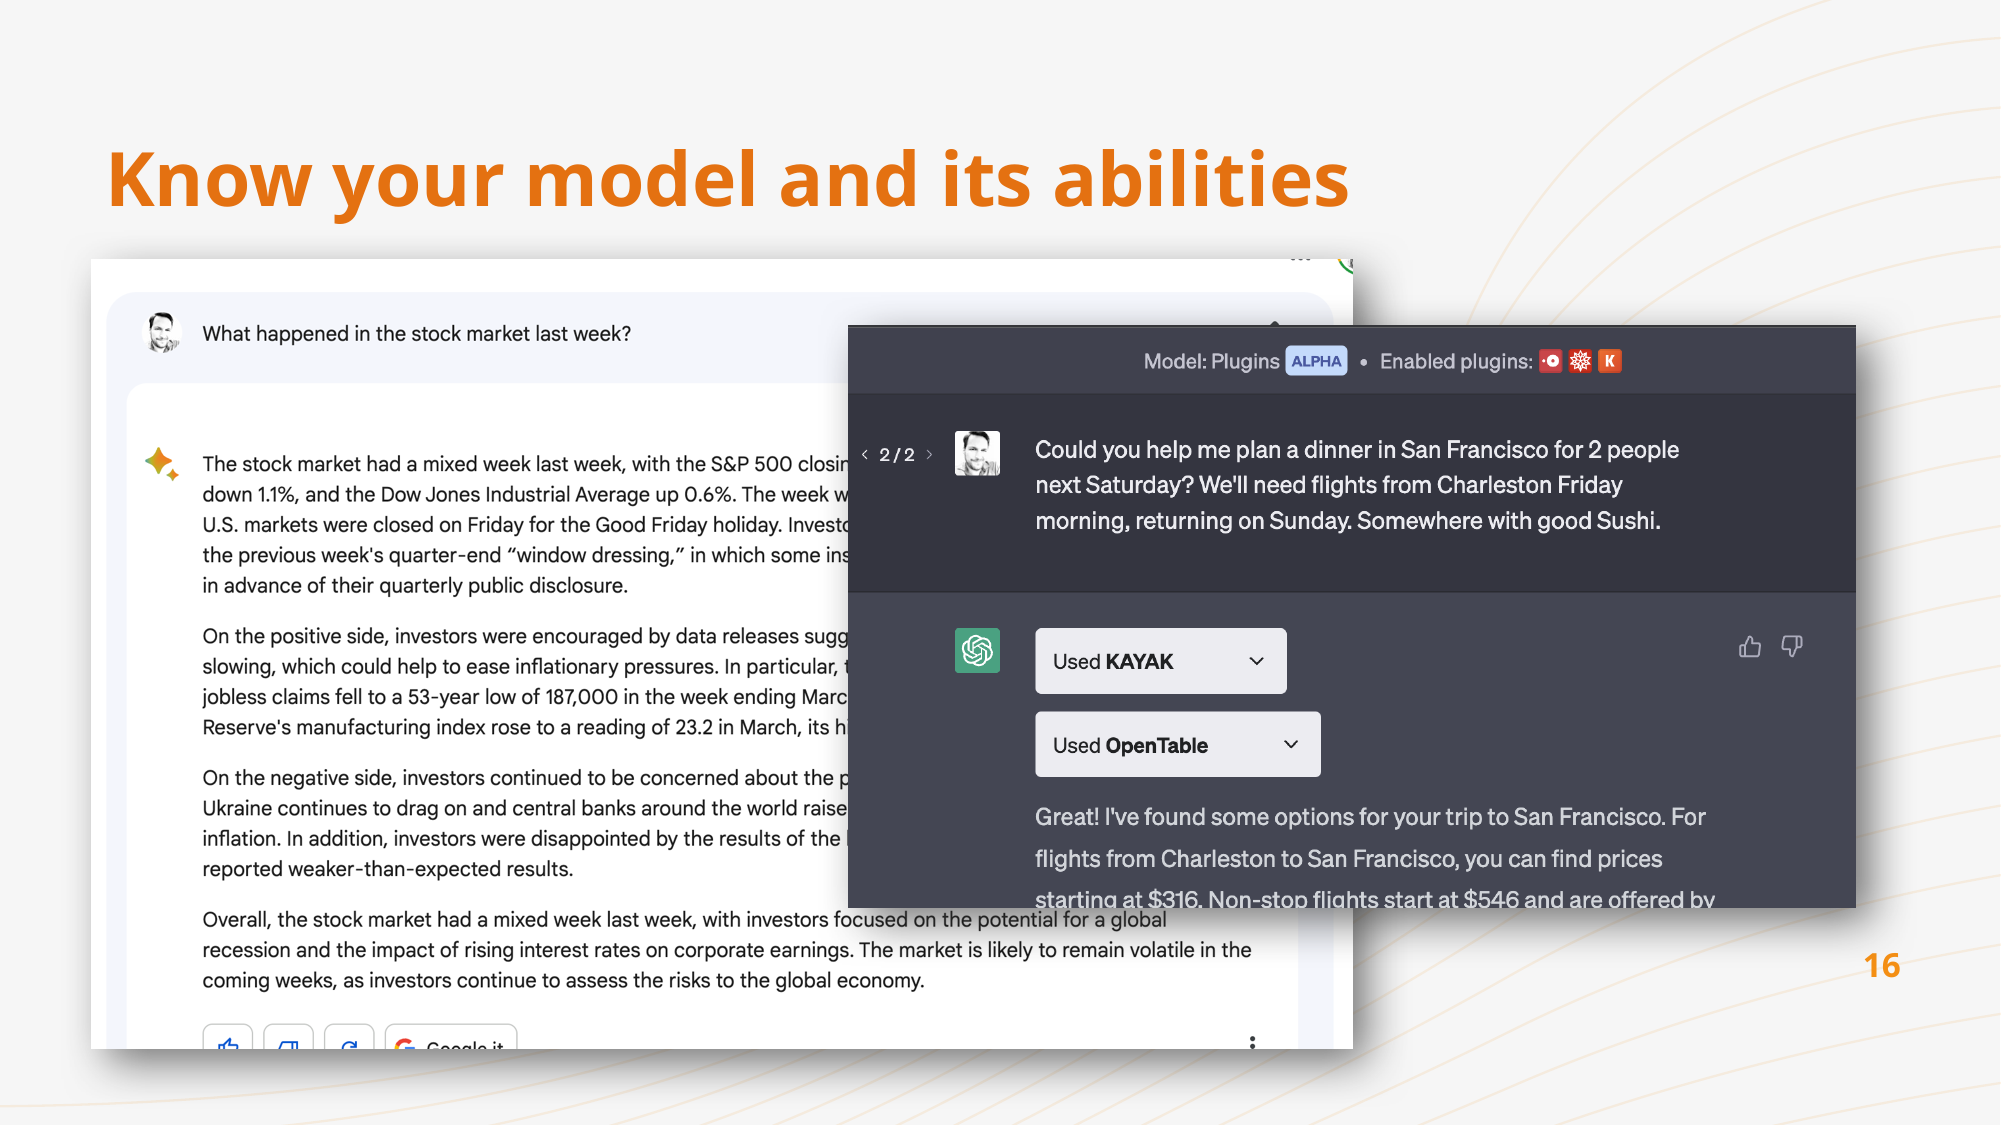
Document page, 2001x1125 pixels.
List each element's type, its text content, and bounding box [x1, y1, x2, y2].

picture [91, 259, 1856, 1049]
text_box Know your model and its abilities [105, 104, 1478, 237]
